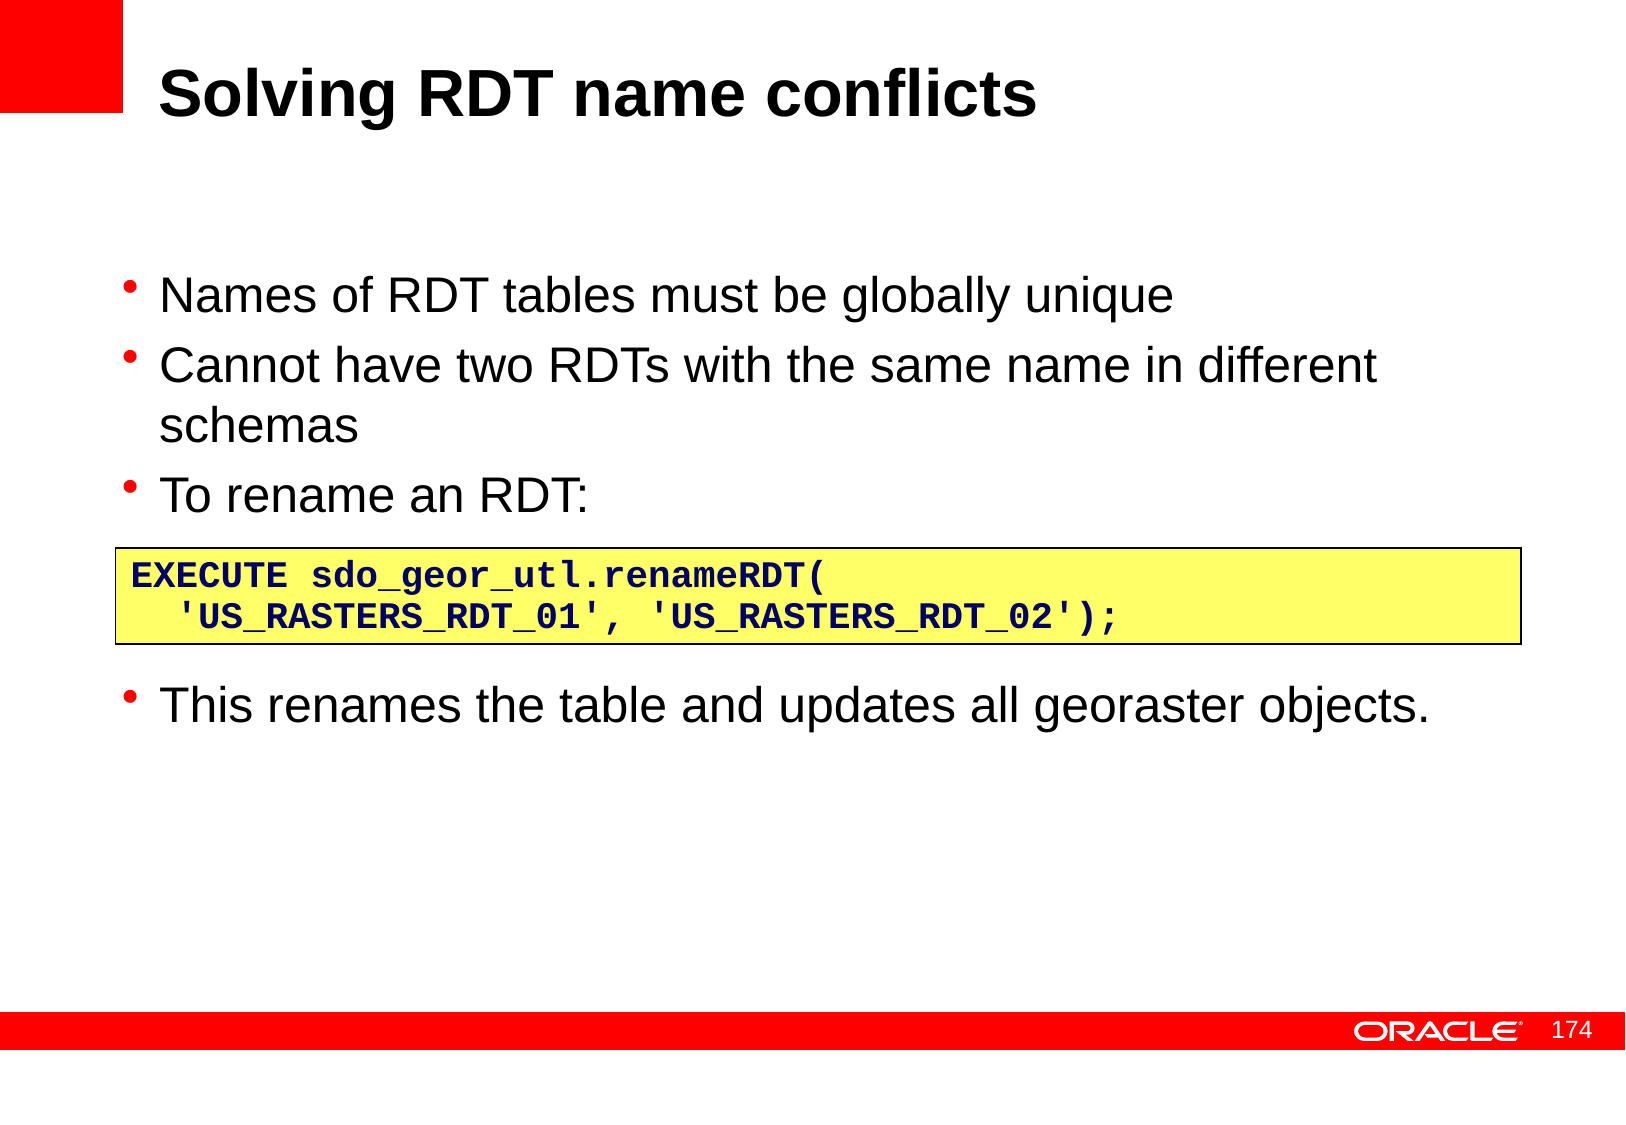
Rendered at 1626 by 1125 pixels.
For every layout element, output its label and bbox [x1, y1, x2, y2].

list [121, 645, 1462, 976]
title [157, 49, 1506, 205]
picture [0, 0, 123, 113]
text_box [115, 548, 1522, 645]
list [121, 262, 1462, 548]
picture [0, 1012, 1625, 1050]
